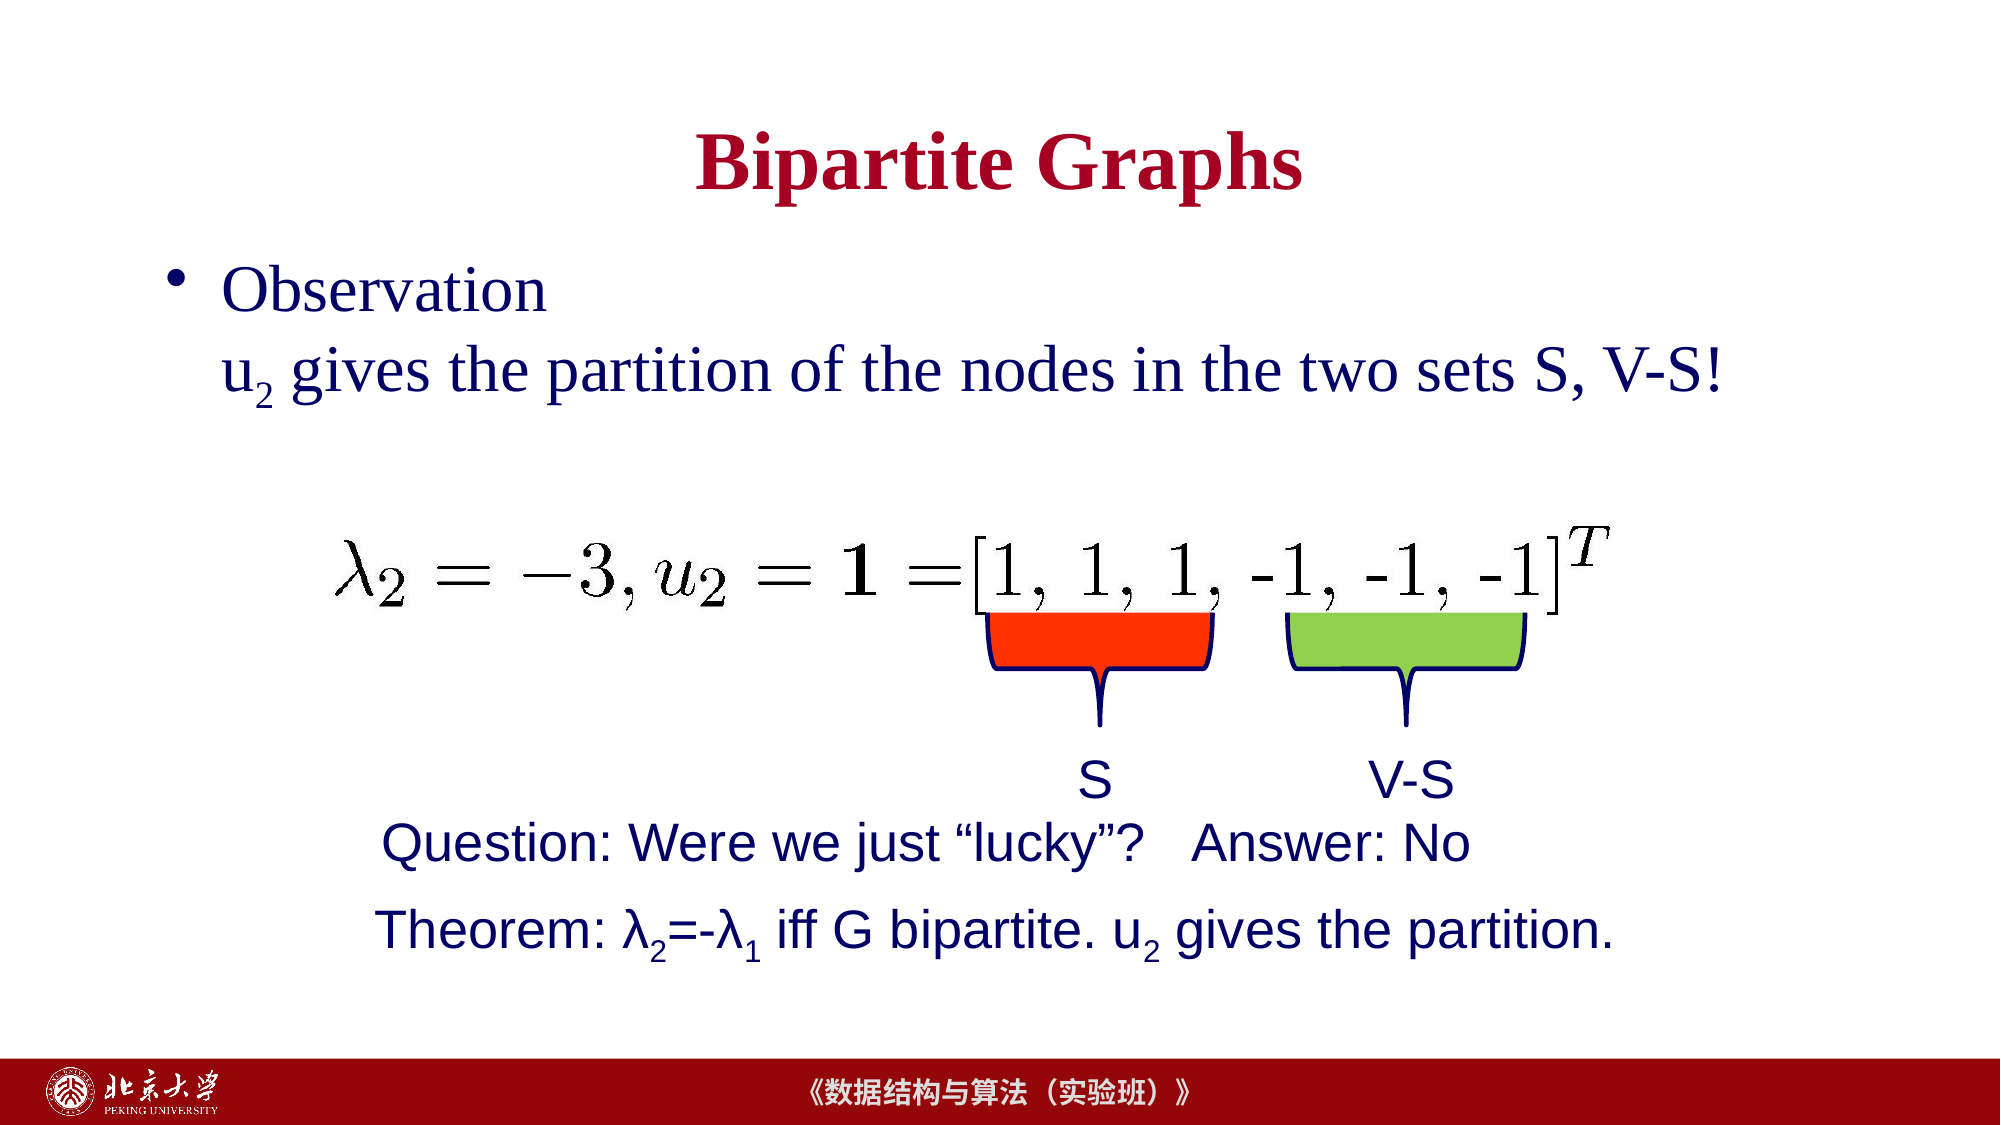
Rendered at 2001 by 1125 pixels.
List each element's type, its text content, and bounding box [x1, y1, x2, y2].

list Observation u2 gives the partition of the nodes in the two sets S, V-S! [149, 237, 1851, 1001]
text_box S [1062, 737, 1129, 799]
picture [46, 1067, 218, 1116]
text_box [1289, 648, 1523, 726]
title Bipartite Graphs [149, 99, 1851, 213]
text_box [989, 648, 1211, 726]
picture [312, 512, 1626, 639]
text_box Theorem: λ2=-λ1 iff G bipartite. u2 gives the partition. [360, 887, 1631, 977]
text_box Question: Were we just “lucky”? [366, 799, 1162, 880]
text_box Answer: No [1176, 799, 1487, 880]
text_box V-S [1353, 737, 1471, 799]
